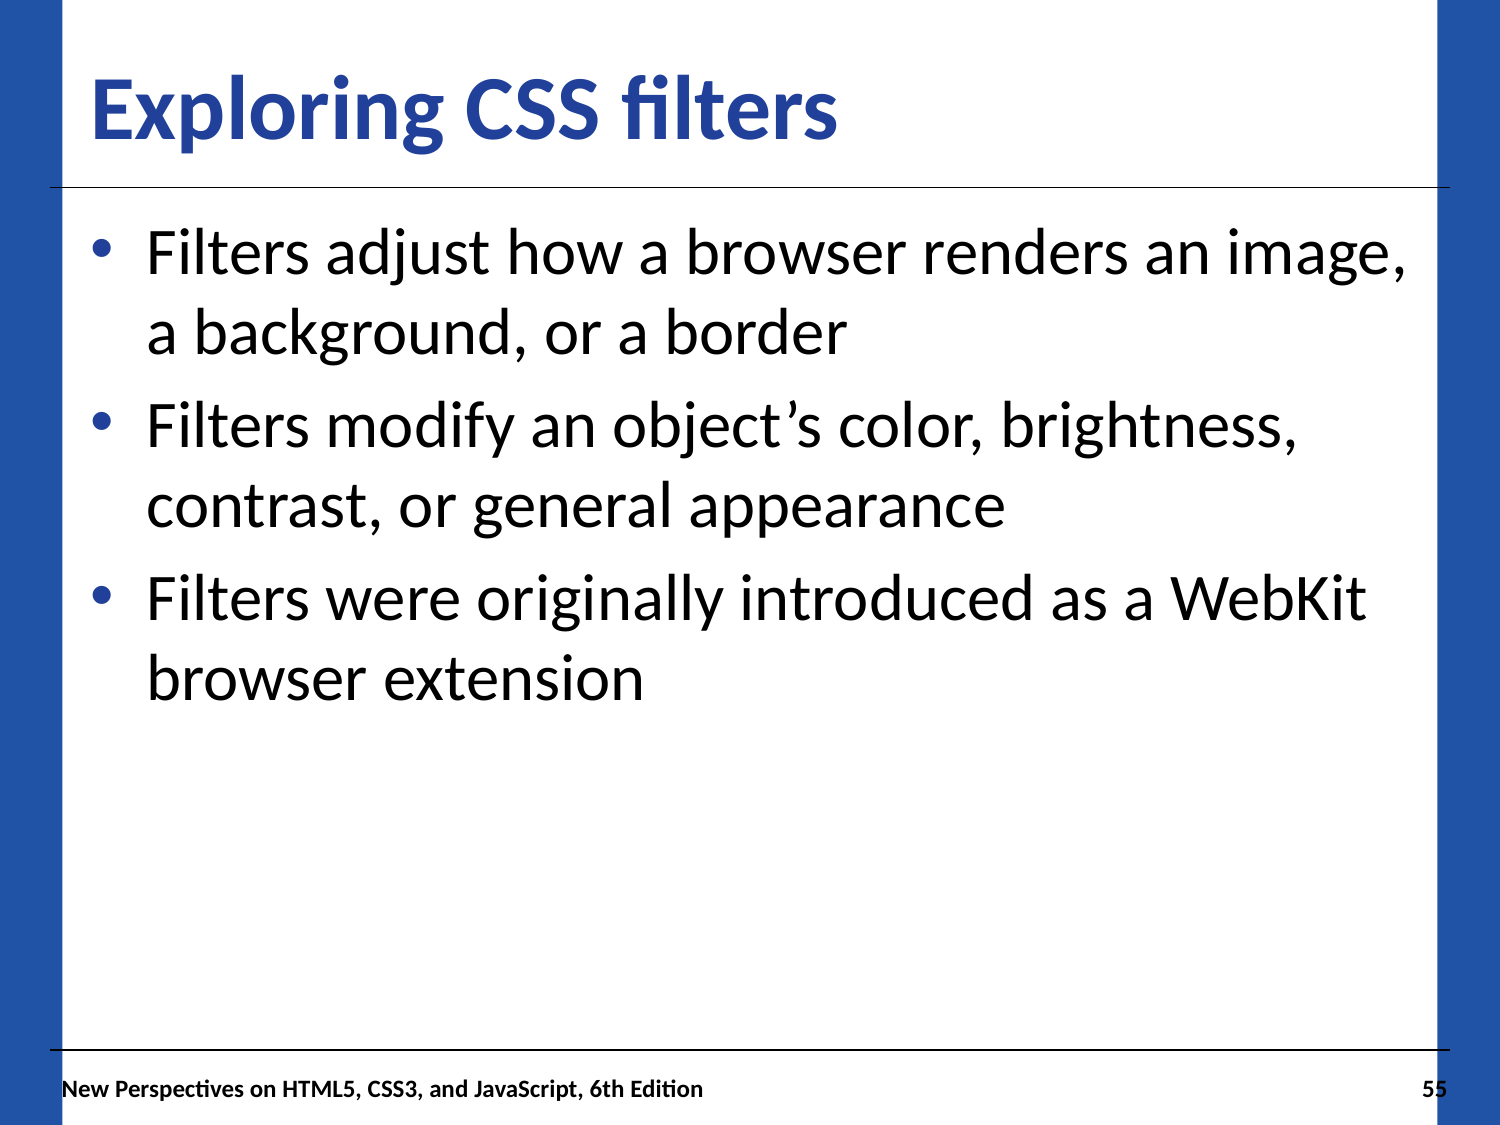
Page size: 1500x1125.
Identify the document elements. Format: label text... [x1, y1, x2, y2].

slide_number 55 [1397, 1050, 1463, 1125]
footer New Perspectives on HTML5, CSS3, and JavaScript, 6th Edition [46, 1050, 1397, 1125]
title Exploring CSS filters [74, 24, 1438, 181]
list Filters adjust how a browser renders an image, a background, or a border Filters modify an object’s color, brightness, contrast, or general appearance Filters were originally introduced as a WebKit browser extension [74, 199, 1438, 1006]
